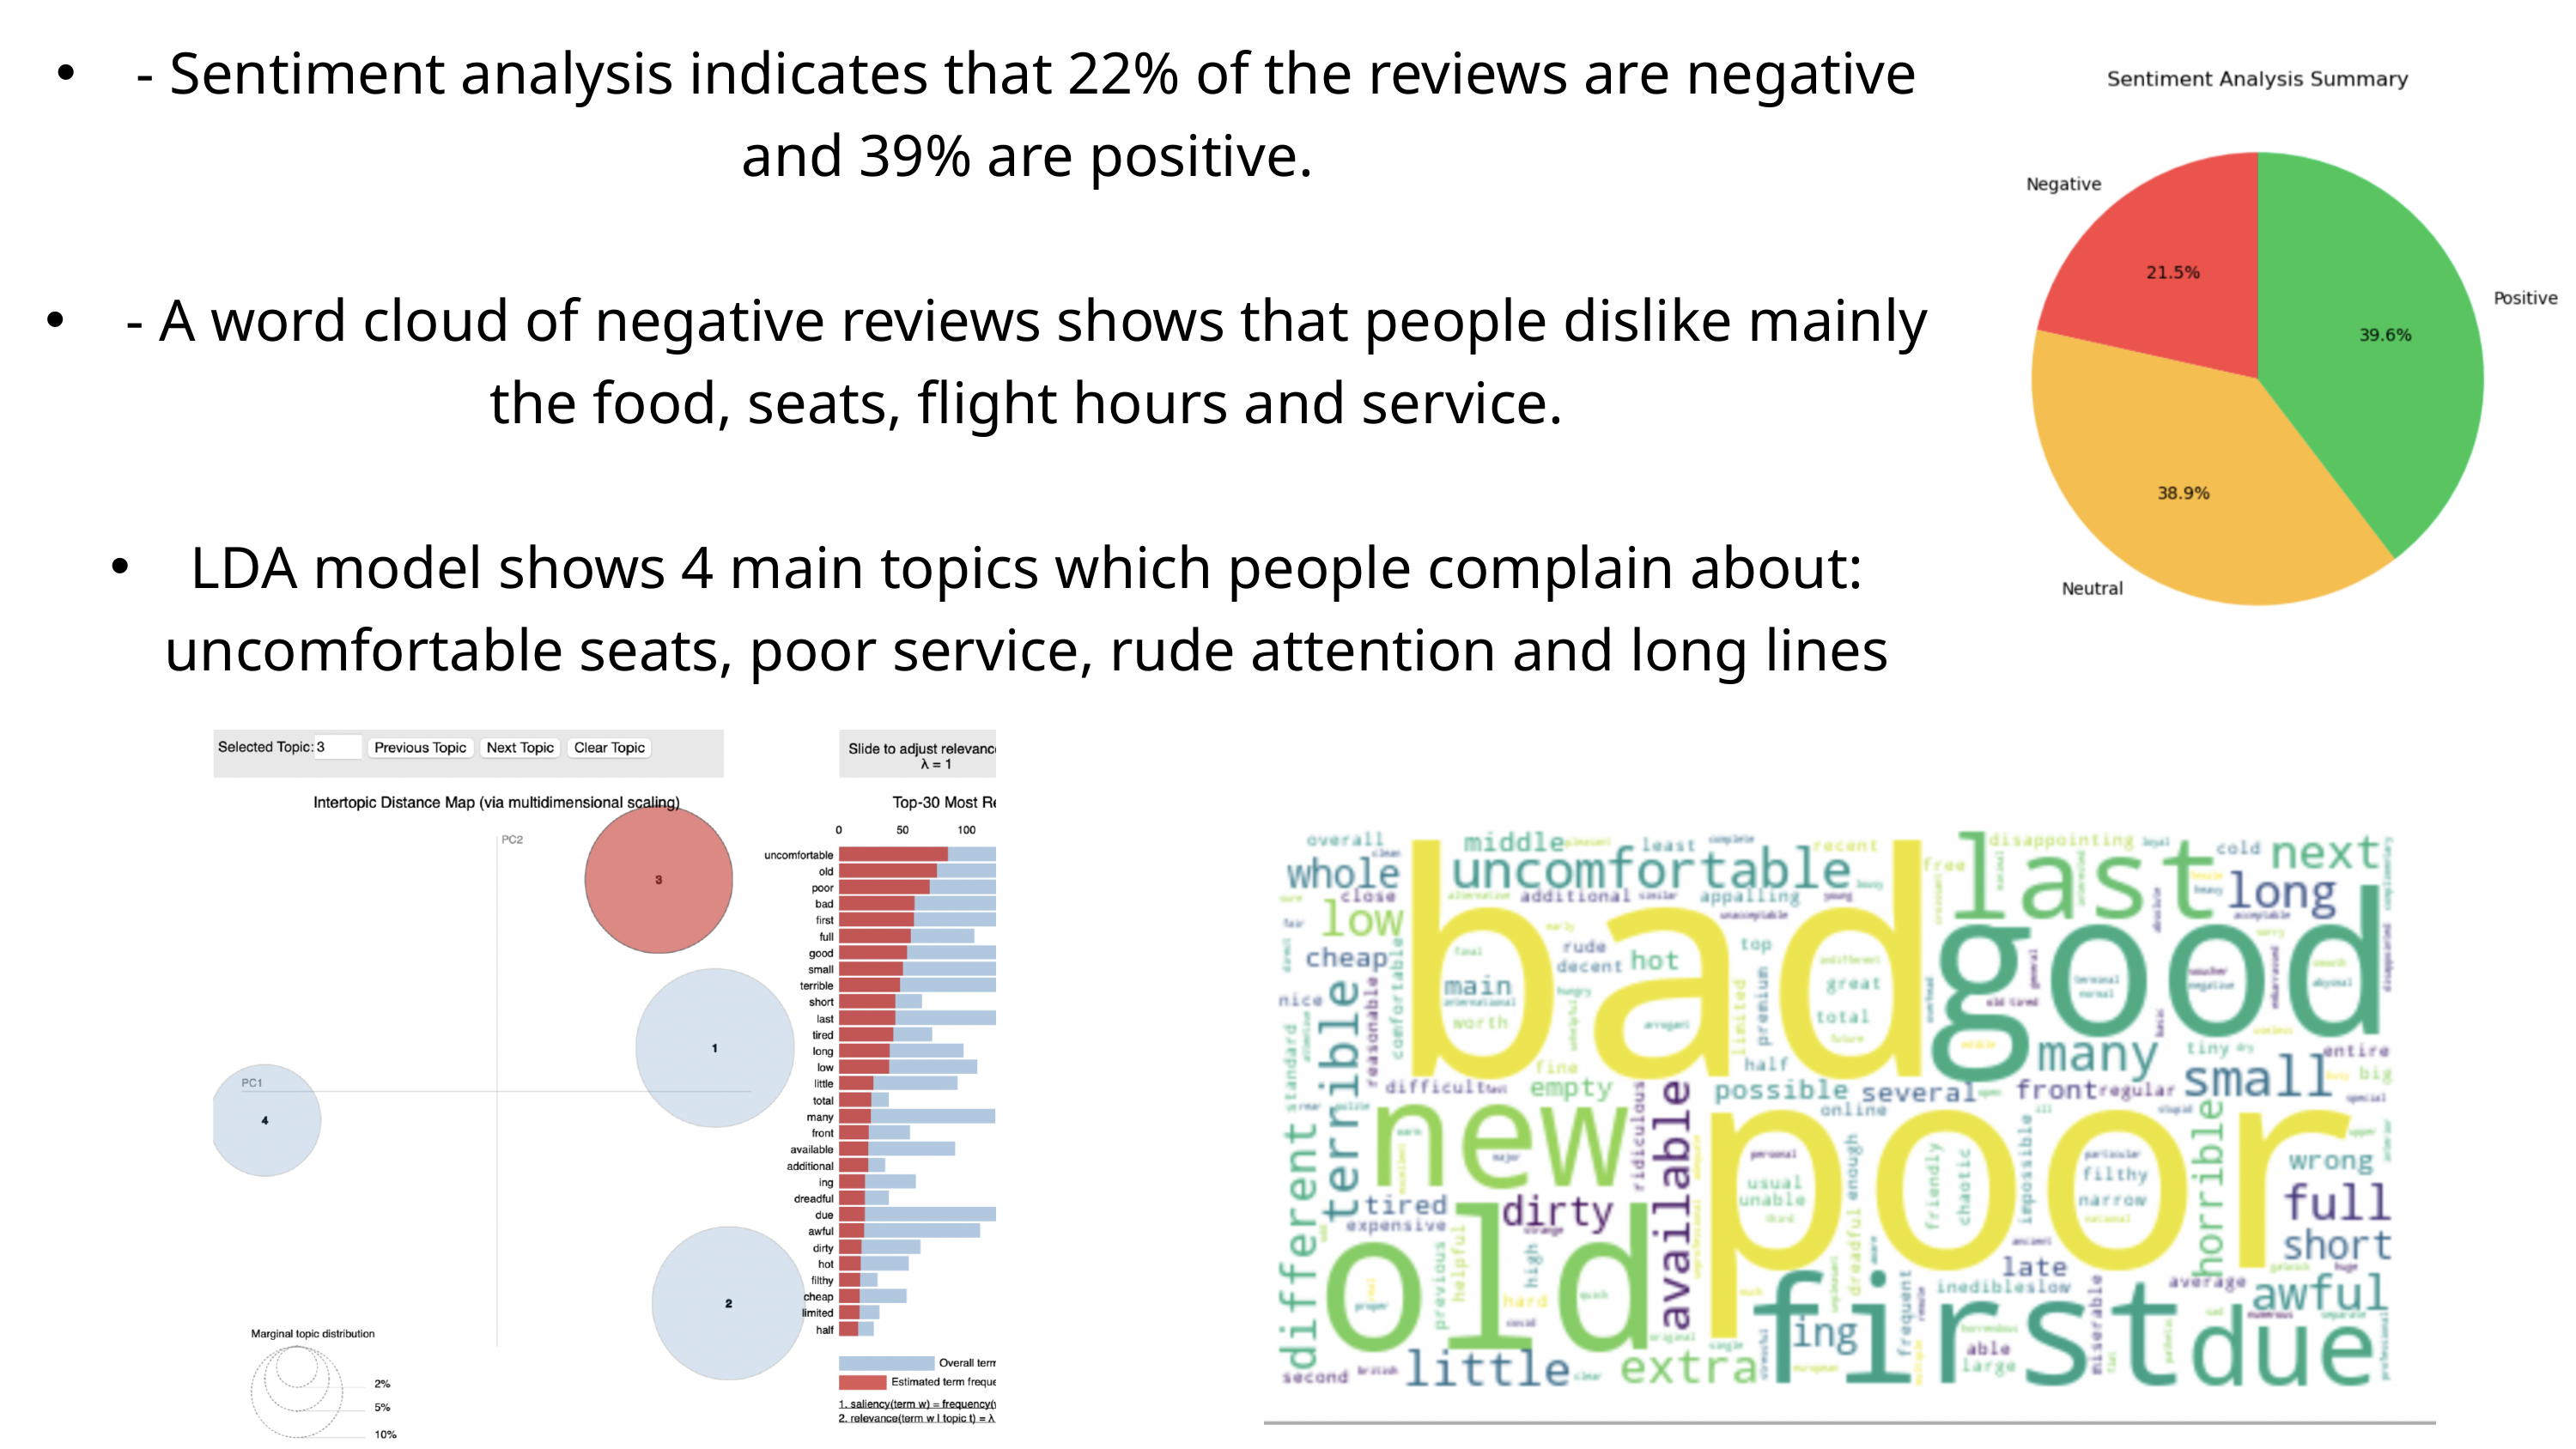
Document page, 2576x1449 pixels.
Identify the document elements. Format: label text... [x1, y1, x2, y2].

picture [1975, 56, 2576, 632]
text_box - Sentiment analysis indicates that 22% of the reviews are negative and 39% are positive. - A word cloud of negative reviews shows that people dislike mainly the food, seats, flight hours and service. LDA model shows 4 main topics which people complain about: uncomfortable seats, poor service, rude attention and long lines [0, 23, 1976, 865]
picture [204, 730, 996, 1449]
picture [1264, 816, 2437, 1426]
